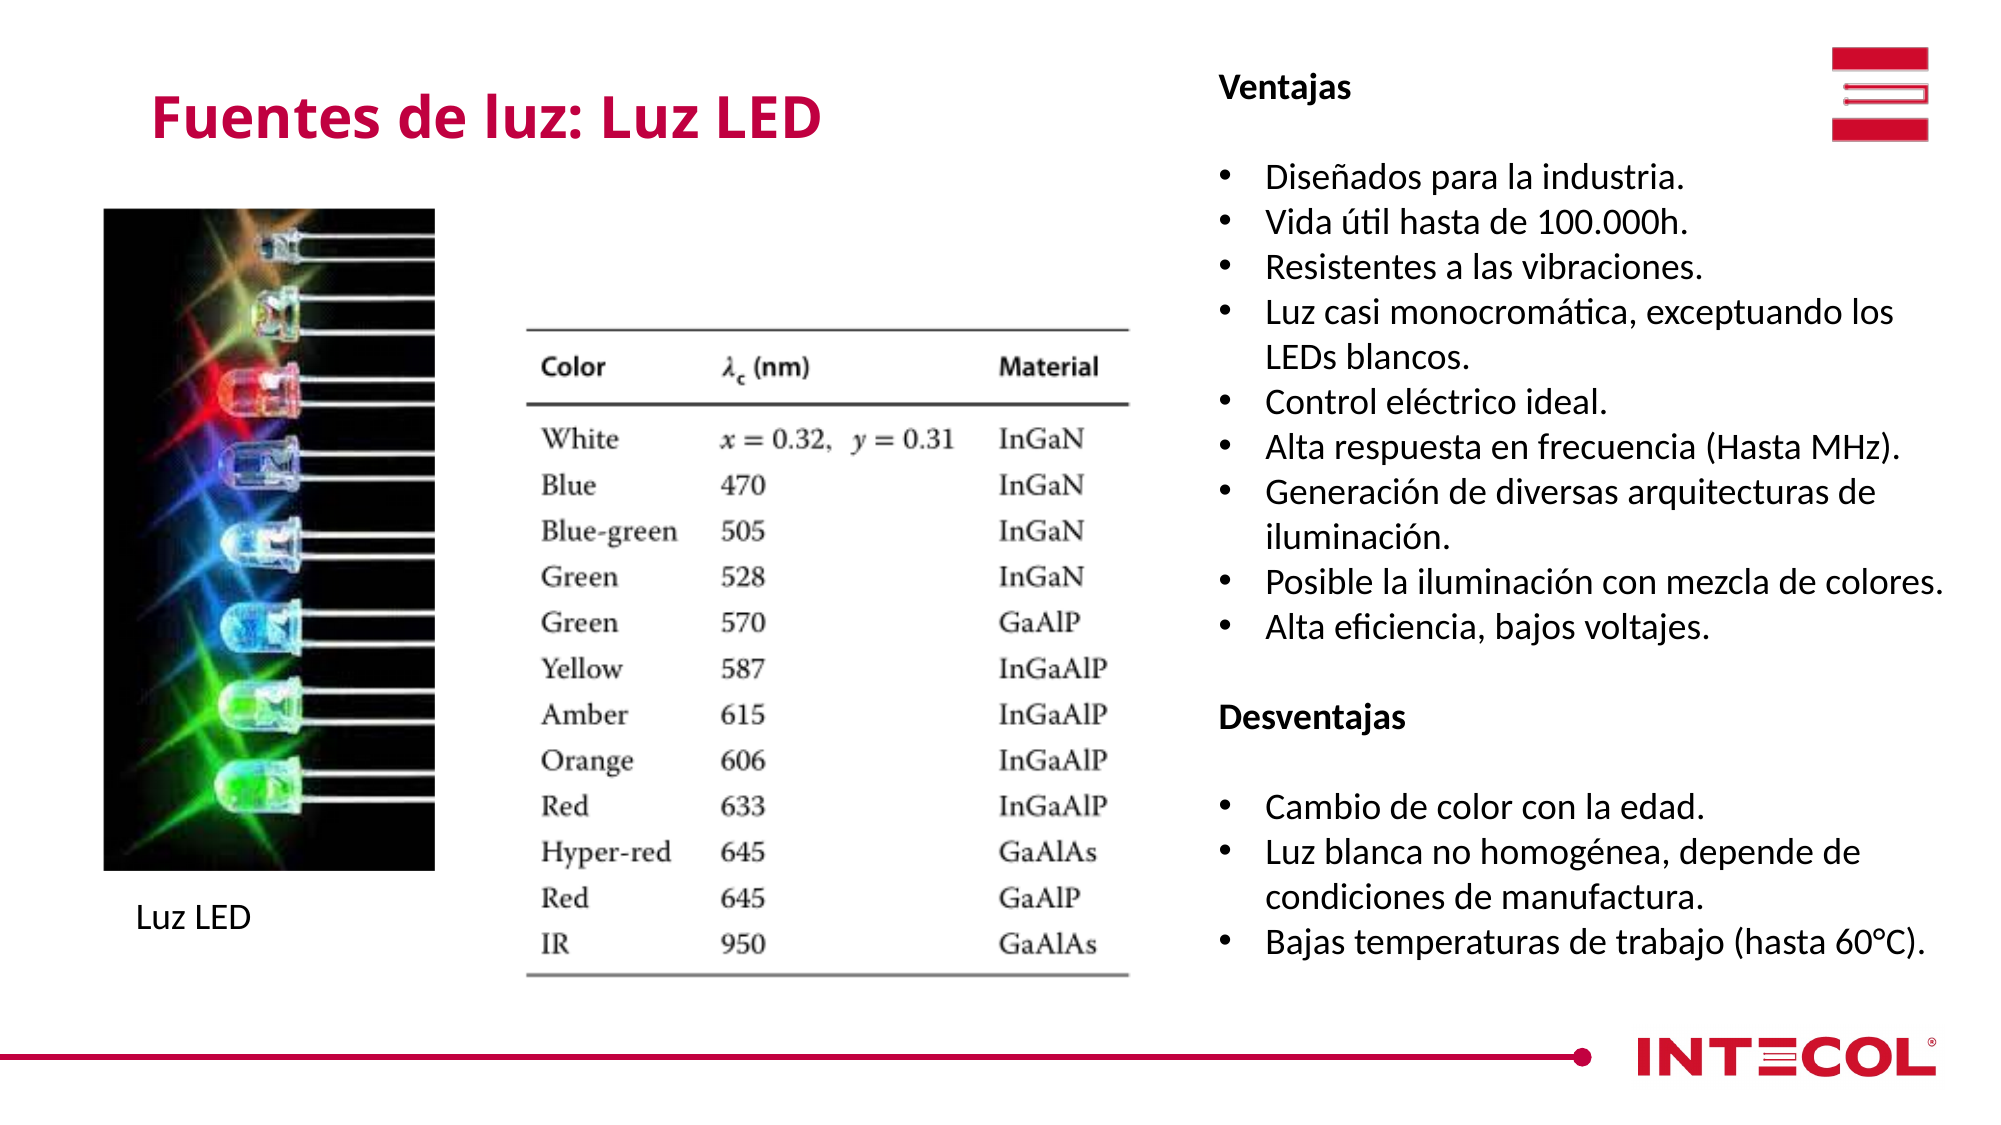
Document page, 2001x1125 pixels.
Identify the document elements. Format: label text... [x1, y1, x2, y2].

text_box Ventajas Diseñados para la industria. Vida útil hasta de 100.000h. Resistentes a las vibraciones. Luz casi monocromática, exceptuando los LEDs blancos. Control eléctrico ideal. Alta respuesta en frecuencia (Hasta MHz). Generación de diversas arquitecturas de iluminación. Posible la iluminación con mezcla de colores. Alta eficiencia, bajos voltajes. Desventajas Cambio de color con la edad. Luz blanca no homogénea, depende de condiciones de manufactura. Bajas temperaturas de trabajo (hasta 60°C). [1203, 54, 1967, 1015]
picture [0, 209, 1154, 989]
text_box Fuentes de luz: Luz LED [135, 72, 1203, 158]
picture [1631, 1024, 1945, 1090]
picture [1787, 0, 1974, 186]
text_box Luz LED [121, 884, 269, 945]
